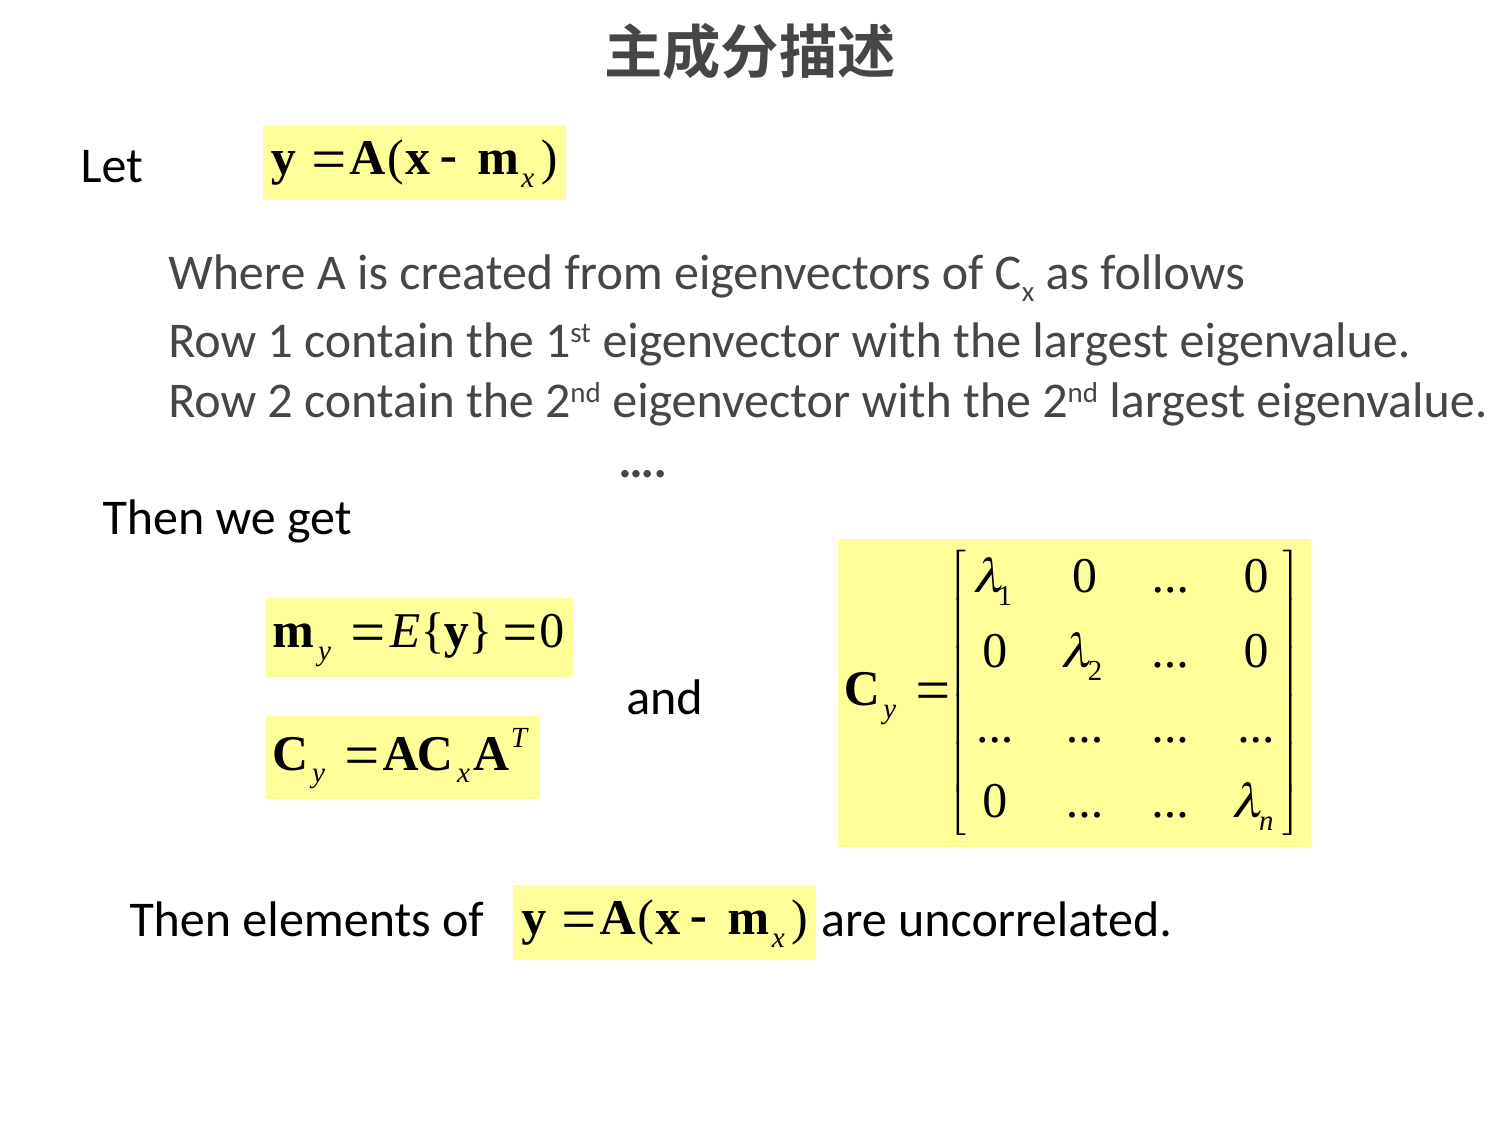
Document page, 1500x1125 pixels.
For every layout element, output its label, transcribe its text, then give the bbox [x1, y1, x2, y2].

text_box Let [65, 124, 158, 200]
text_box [265, 715, 541, 800]
text_box Then elements of are uncorrelated. [114, 878, 1199, 954]
text_box Then we get [87, 476, 367, 552]
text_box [265, 597, 574, 678]
text_box and [611, 656, 718, 732]
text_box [262, 124, 567, 201]
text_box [837, 538, 1312, 848]
text_box Where A is created from eigenvectors of Cx as follows Row 1 contain the 1st eigenvector with the largest eigenvalue. Row 2 contain the 2nd eigenvector with the 2nd largest eigenvalue. …. [153, 231, 1500, 495]
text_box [512, 884, 817, 960]
text_box 主成分描述 [589, 8, 911, 94]
